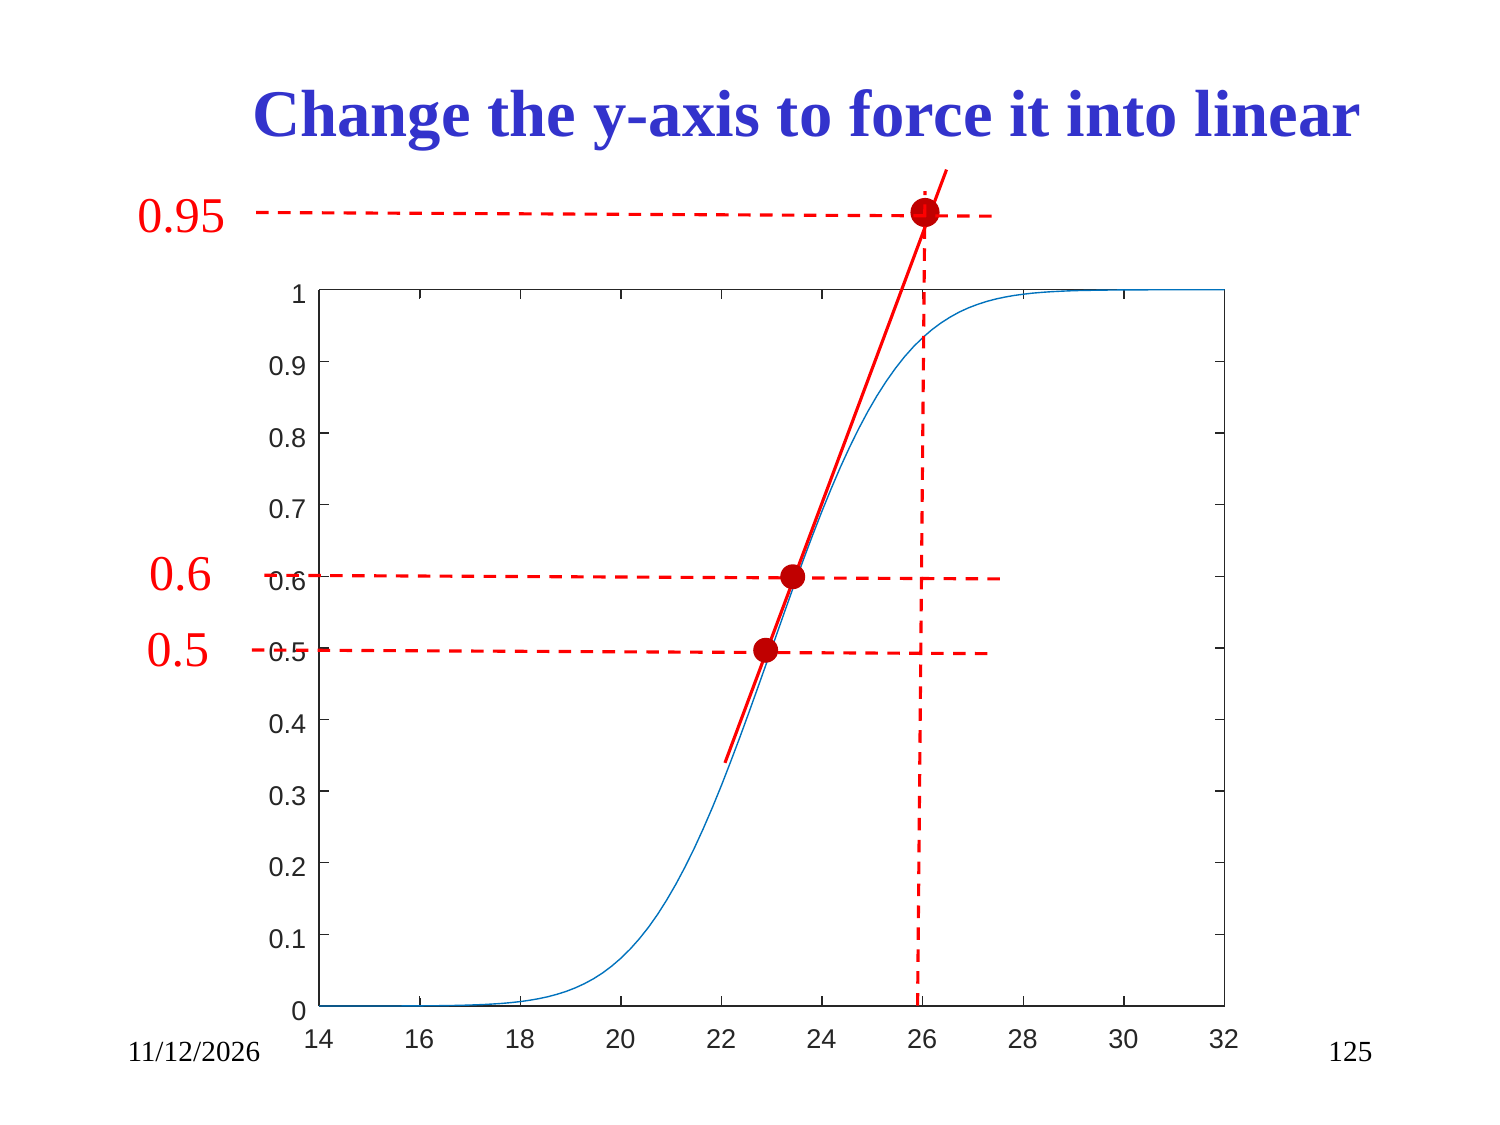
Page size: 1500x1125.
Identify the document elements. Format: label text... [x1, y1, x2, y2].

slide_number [112, 1024, 161, 1101]
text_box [251, 649, 988, 654]
slide_number 125 [1337, 1024, 1388, 1101]
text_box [263, 574, 1001, 580]
text_box 0.5 [131, 608, 161, 684]
text_box Change the y-axis to force it into linear [237, 62, 1500, 158]
text_box 0.95 [122, 174, 161, 250]
text_box 0.6 [134, 533, 161, 608]
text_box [166, 169, 1334, 1101]
